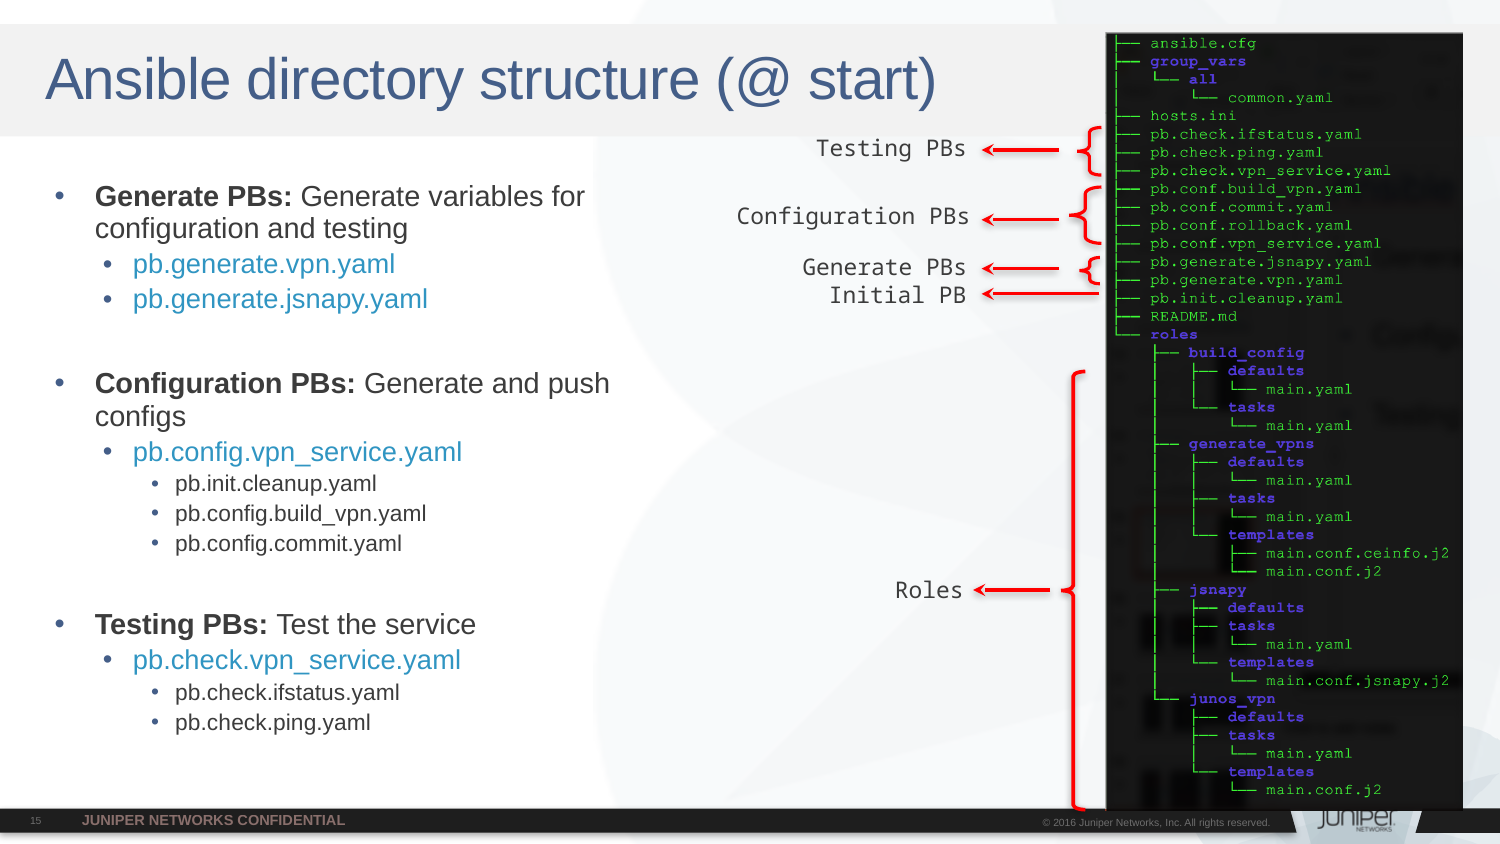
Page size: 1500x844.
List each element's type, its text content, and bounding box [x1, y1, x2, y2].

text_box Testing PBs [800, 126, 982, 169]
text_box Ansible directory structure (@ start) [0, 24, 1500, 137]
text_box Configuration PBs [721, 194, 985, 237]
text_box [1077, 125, 1100, 178]
text_box Initial PB [814, 273, 982, 316]
text_box Generate PBs [787, 245, 983, 288]
text_box Roles [880, 567, 979, 611]
list Generate PBs: Generate variables for configuration and testing pb.generate.vpn.yaml pb.generate.jsnapy.yaml Configuration PBs: Generate and push configs pb.config.vpn_service.yaml pb.init.cleanup.yaml pb.config.build_vpn.yaml pb.config.commit.yaml Testing PBs: Test the service pb.check.vpn_service.yaml pb.check.ifstatus.yaml pb.check.ping.yaml [45, 175, 700, 748]
text_box [1060, 369, 1086, 812]
text_box [1069, 185, 1100, 246]
picture [1105, 31, 1463, 837]
text_box [1079, 255, 1100, 286]
